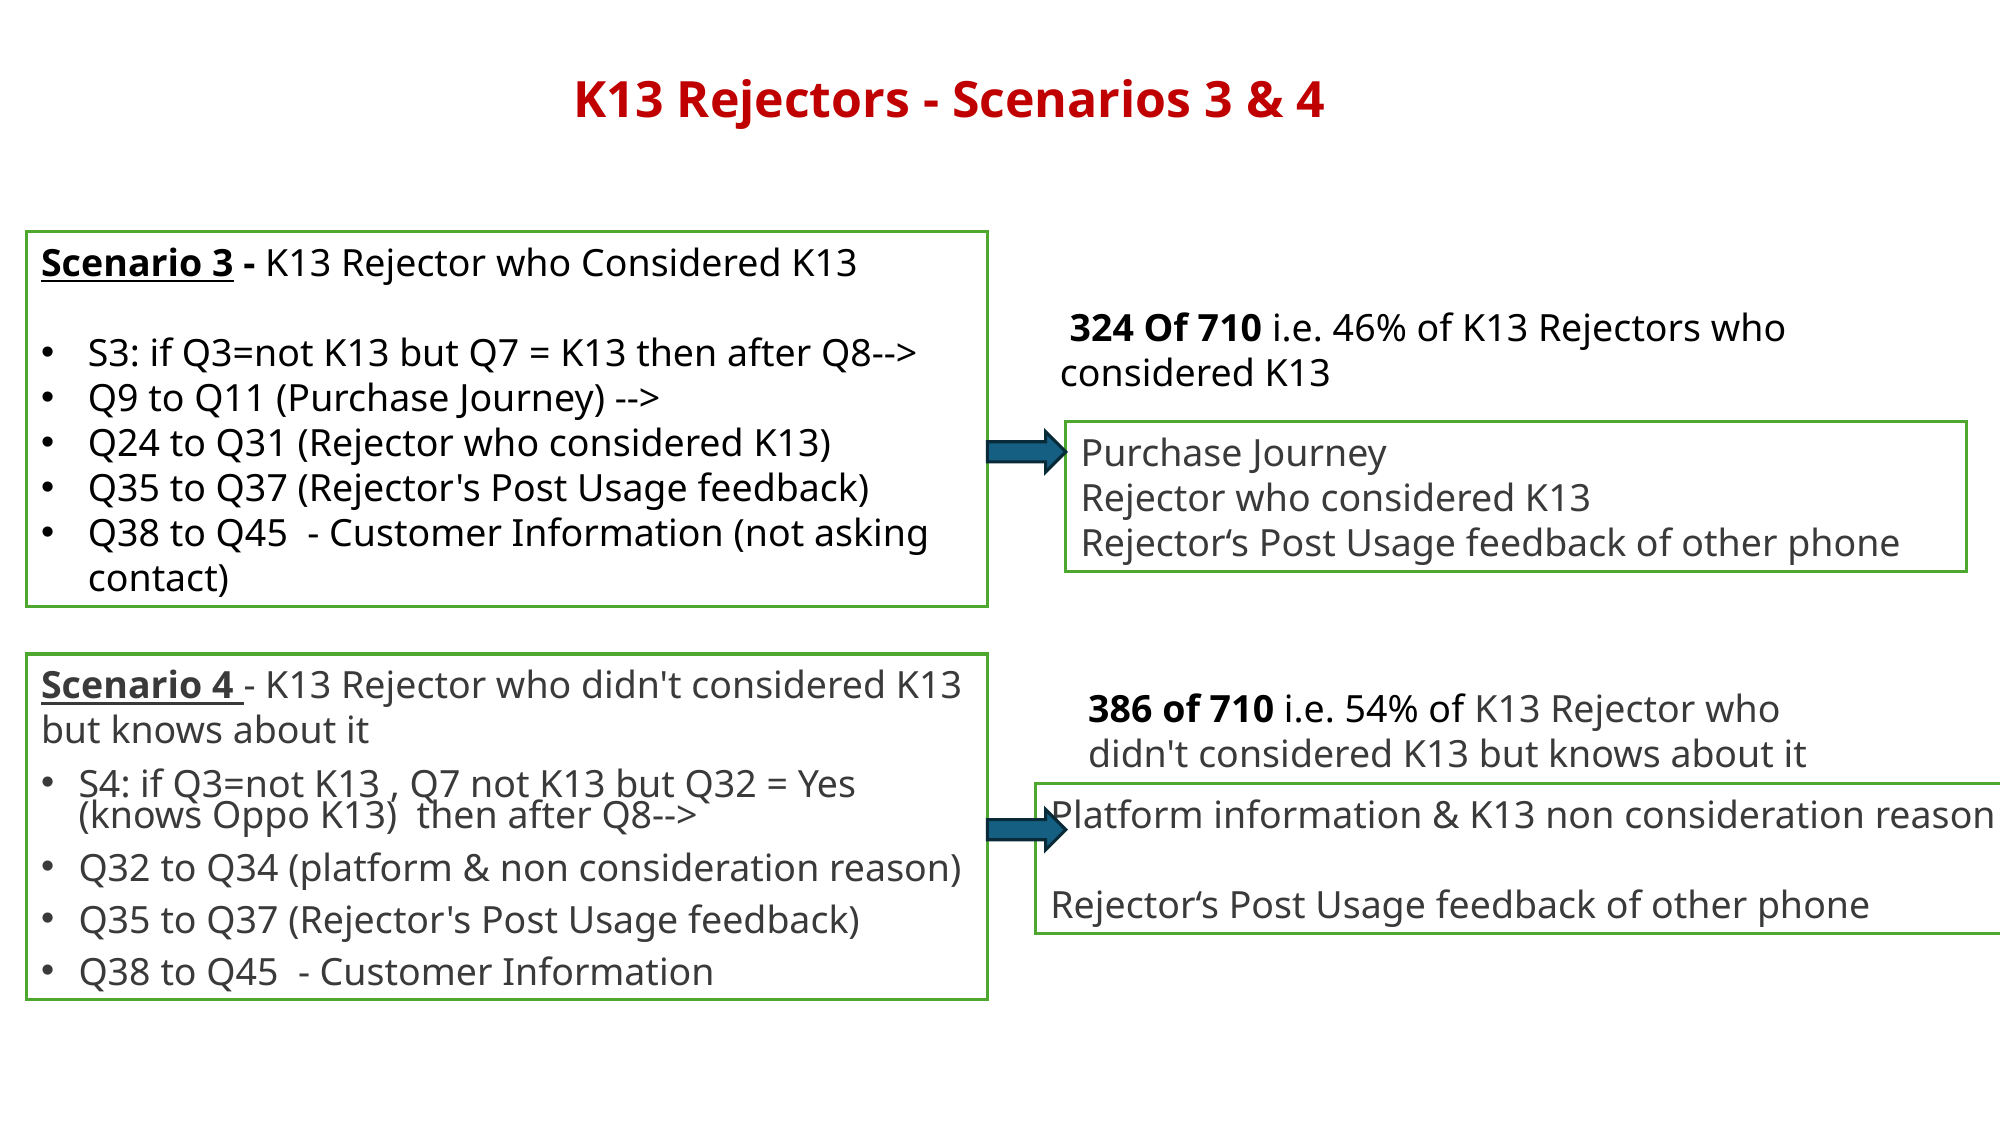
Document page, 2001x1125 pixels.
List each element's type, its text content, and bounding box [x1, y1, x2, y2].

text_box Scenario 3 - K13 Rejector who Considered K13 S3: if Q3=not K13 but Q7 = K13 then after Q8--> Q9 to Q11 (Purchase Journey) --> Q24 to Q31 (Rejector who considered K13) Q35 to Q37 (Rejector's Post Usage feedback) Q38 to Q45 - Customer Information (not asking contact) [25, 230, 989, 608]
title K13 Rejectors - Scenarios 3 & 4 [110, 62, 1789, 140]
text_box Platform information & K13 non consideration reason Rejector‘s Post Usage feedback of other phone [1034, 782, 2000, 935]
text_box Scenario 4 - K13 Rejector who didn't considered K13 but knows about it S4: if Q3=not K13 , Q7 not K13 but Q32 = Yes (knows Oppo K13) then after Q8--> Q32 to Q34 (platform & non consideration reason) Q35 to Q37 (Rejector's Post Usage feedback) Q38 to Q45 - Customer Information [25, 652, 989, 1001]
text_box [985, 805, 1069, 854]
text_box 324 Of 710 i.e. 46% of K13 Rejectors who considered K13 [1045, 296, 1840, 402]
text_box 386 of 710 i.e. 54% of K13 Rejector who didn't considered K13 but knows about it [1073, 677, 1868, 828]
text_box Purchase Journey Rejector who considered K13 Rejector‘s Post Usage feedback of other phone [1064, 420, 1968, 573]
text_box [985, 427, 1069, 476]
